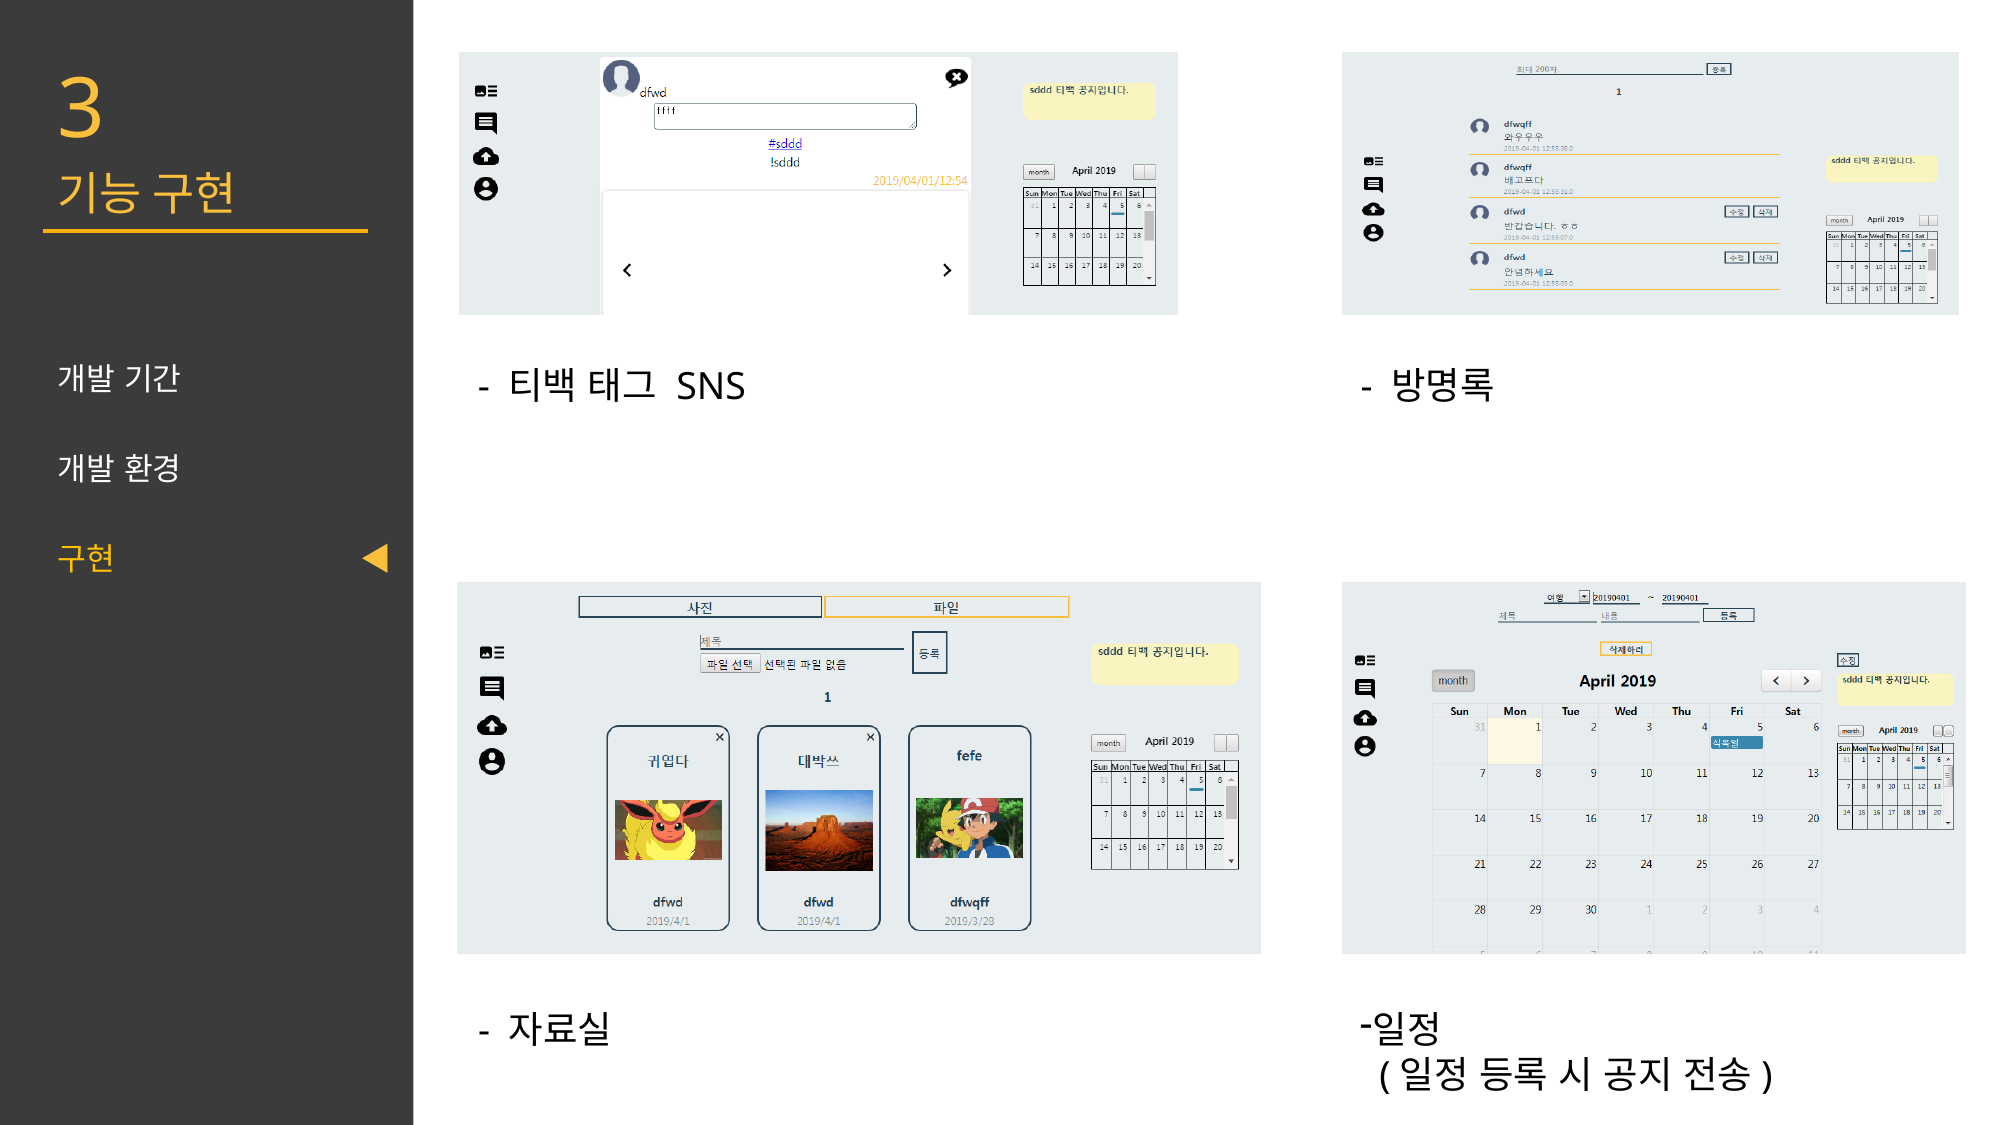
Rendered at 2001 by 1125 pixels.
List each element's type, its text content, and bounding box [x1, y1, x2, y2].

picture [1342, 52, 1959, 315]
text_box [0, 0, 414, 1125]
text_box - 방명록 [1345, 355, 1510, 415]
text_box 3 기능 구현 개발 기간 개발 환경 구현 ◀ [42, 26, 407, 644]
picture [1342, 582, 1966, 954]
text_box - 티백 태그 SNS [463, 355, 761, 415]
picture [459, 52, 1178, 315]
text_box - 자료실 [463, 998, 628, 1059]
picture [457, 582, 1261, 954]
text_box 일정 (일정 등록 시 공지 전송) [1345, 998, 1788, 1104]
